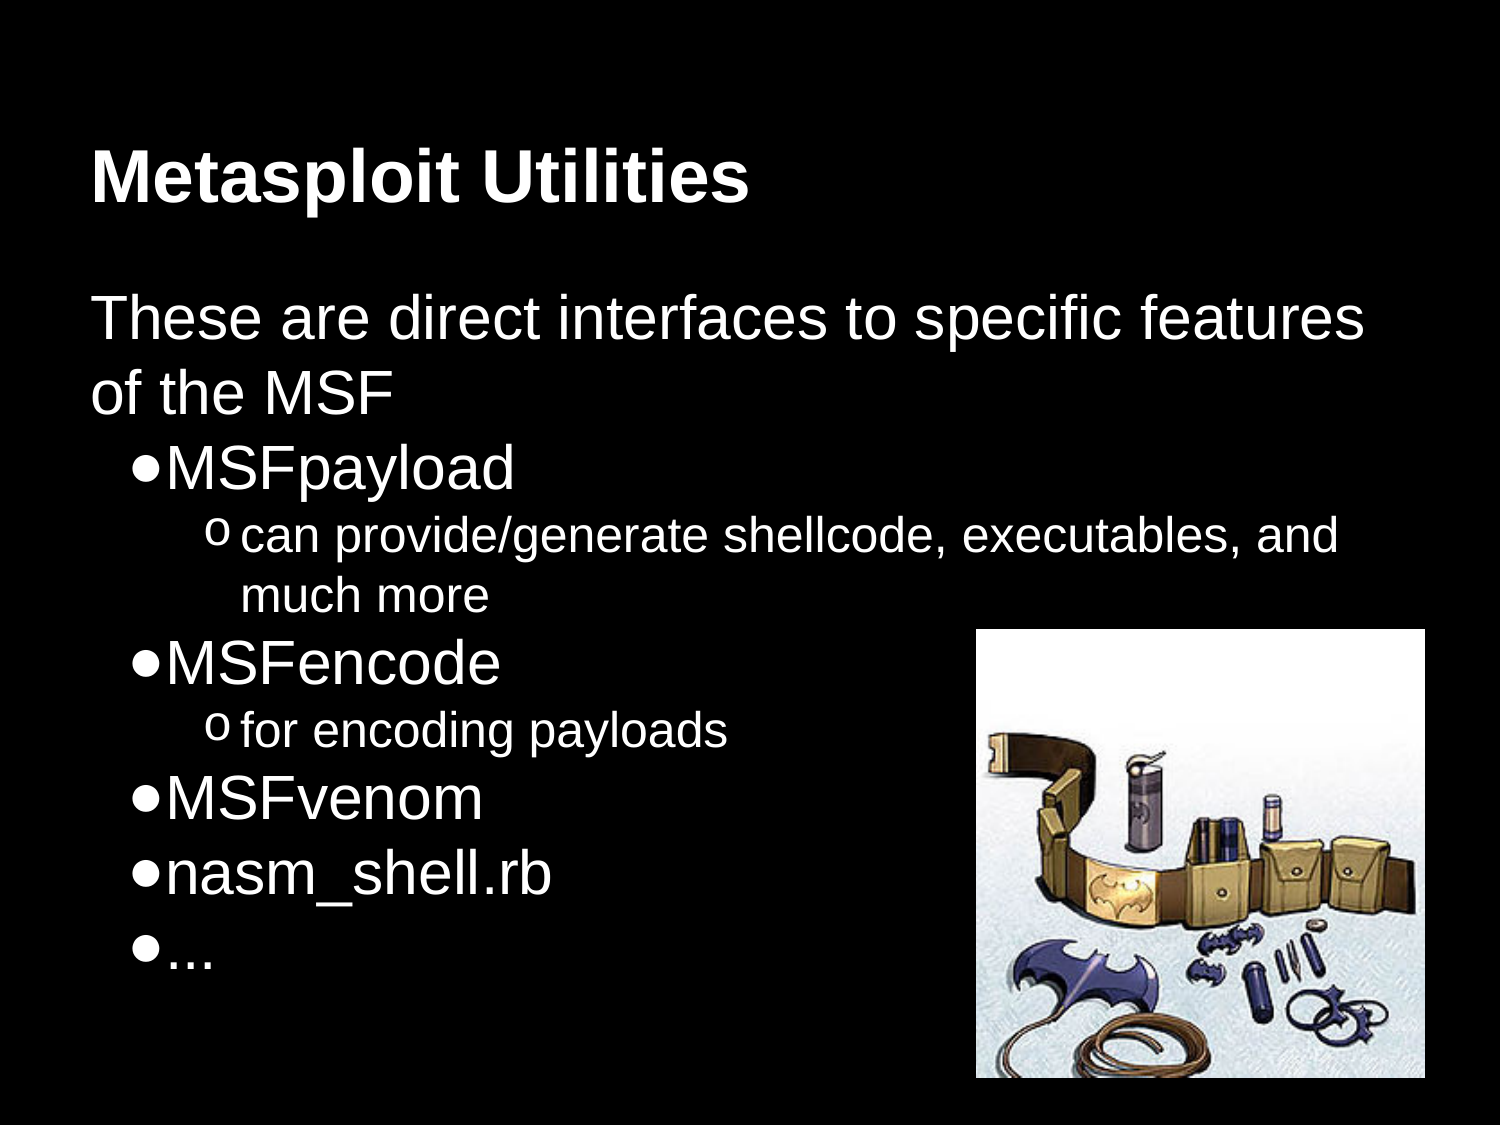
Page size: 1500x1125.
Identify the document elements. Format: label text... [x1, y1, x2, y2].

title Metasploit Utilities [75, 45, 1425, 233]
list These are direct interfaces to specific features of the MSF MSFpayload can provide/generate shellcode, executables, and much more MSFencode for encoding payloads MSFvenom nasm_shell.rb ... [75, 262, 1425, 1078]
picture [976, 628, 1426, 1078]
